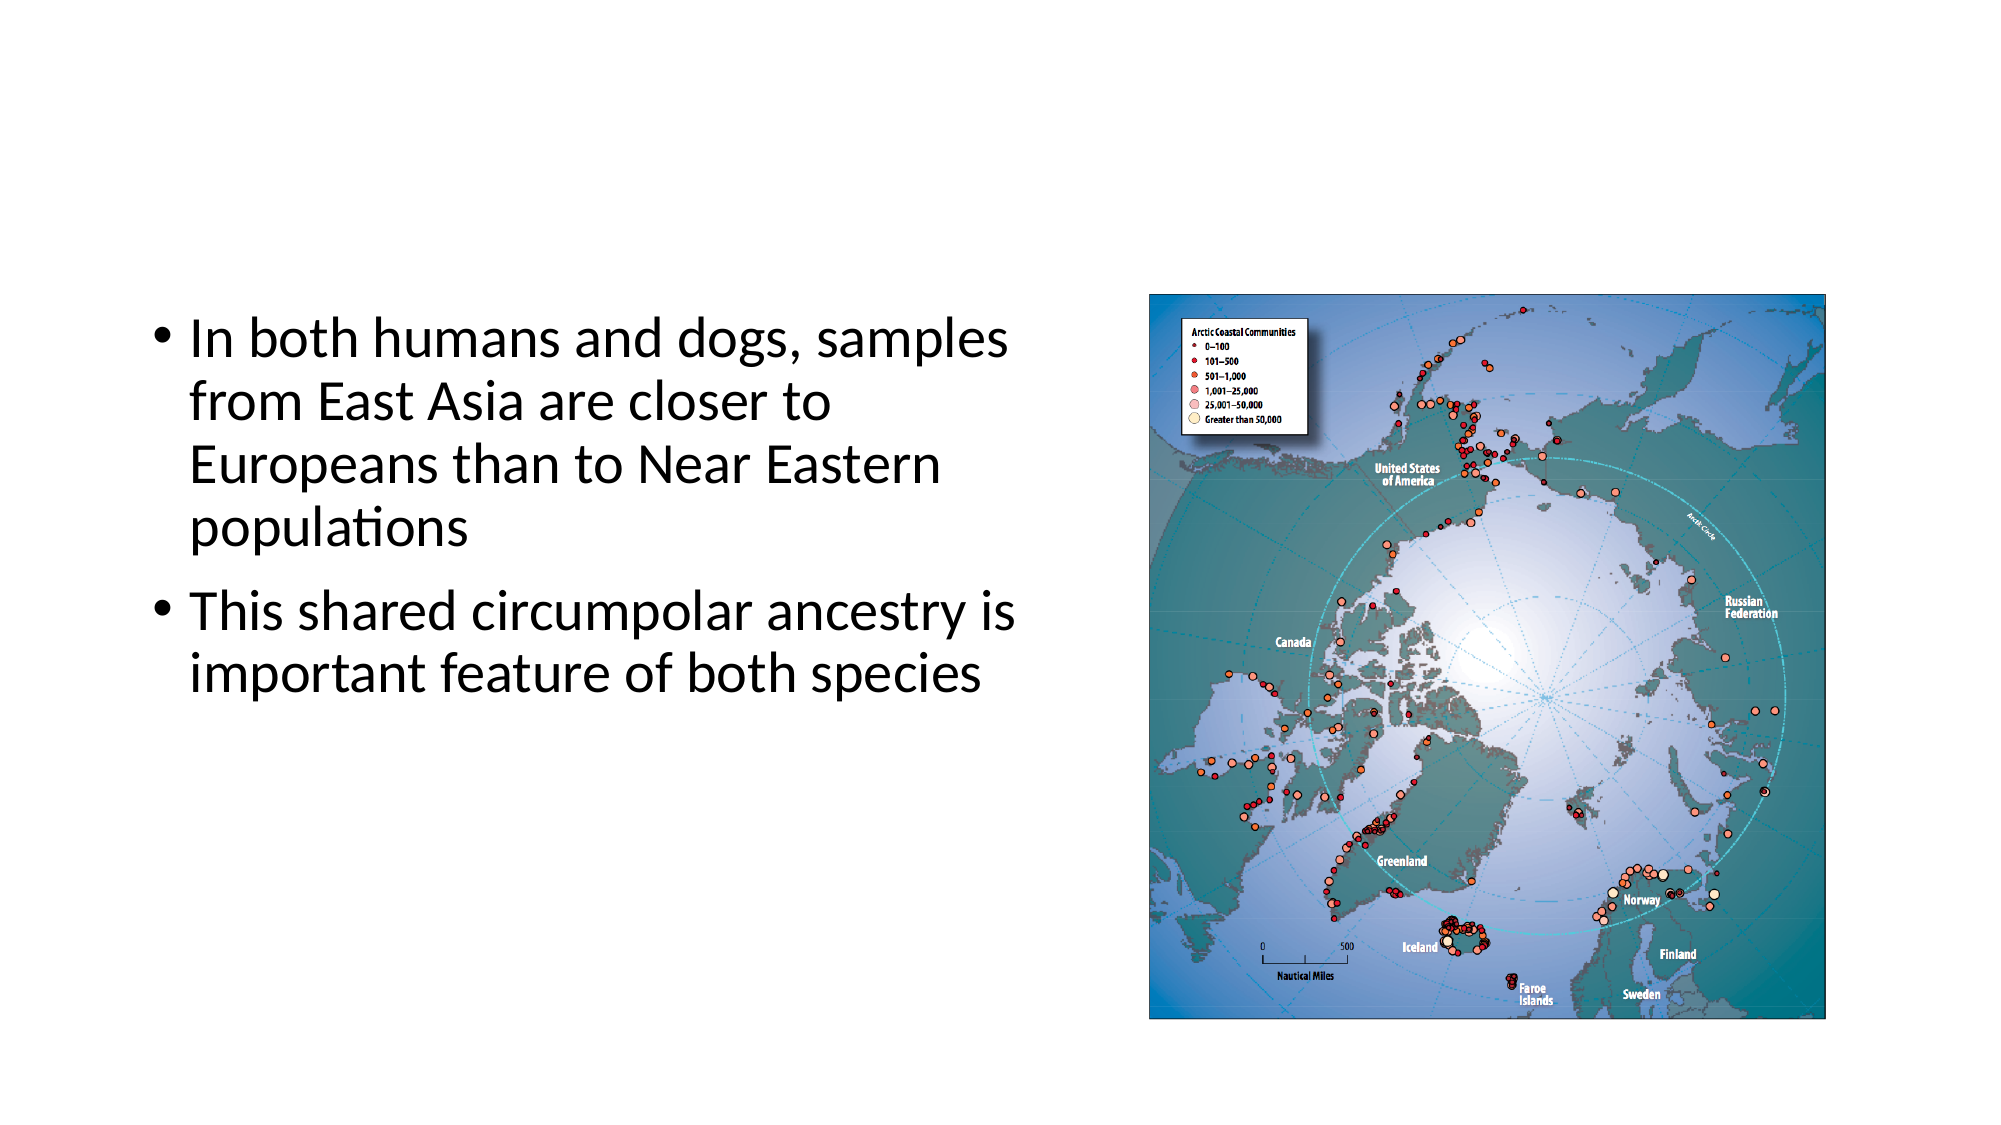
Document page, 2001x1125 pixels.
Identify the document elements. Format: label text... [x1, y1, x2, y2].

list In both humans and dogs, samples from East Asia are closer to Europeans than to Near Eastern populations This shared circumpolar ancestry is important feature of both species [137, 299, 1083, 1014]
picture [1146, 291, 1830, 1022]
